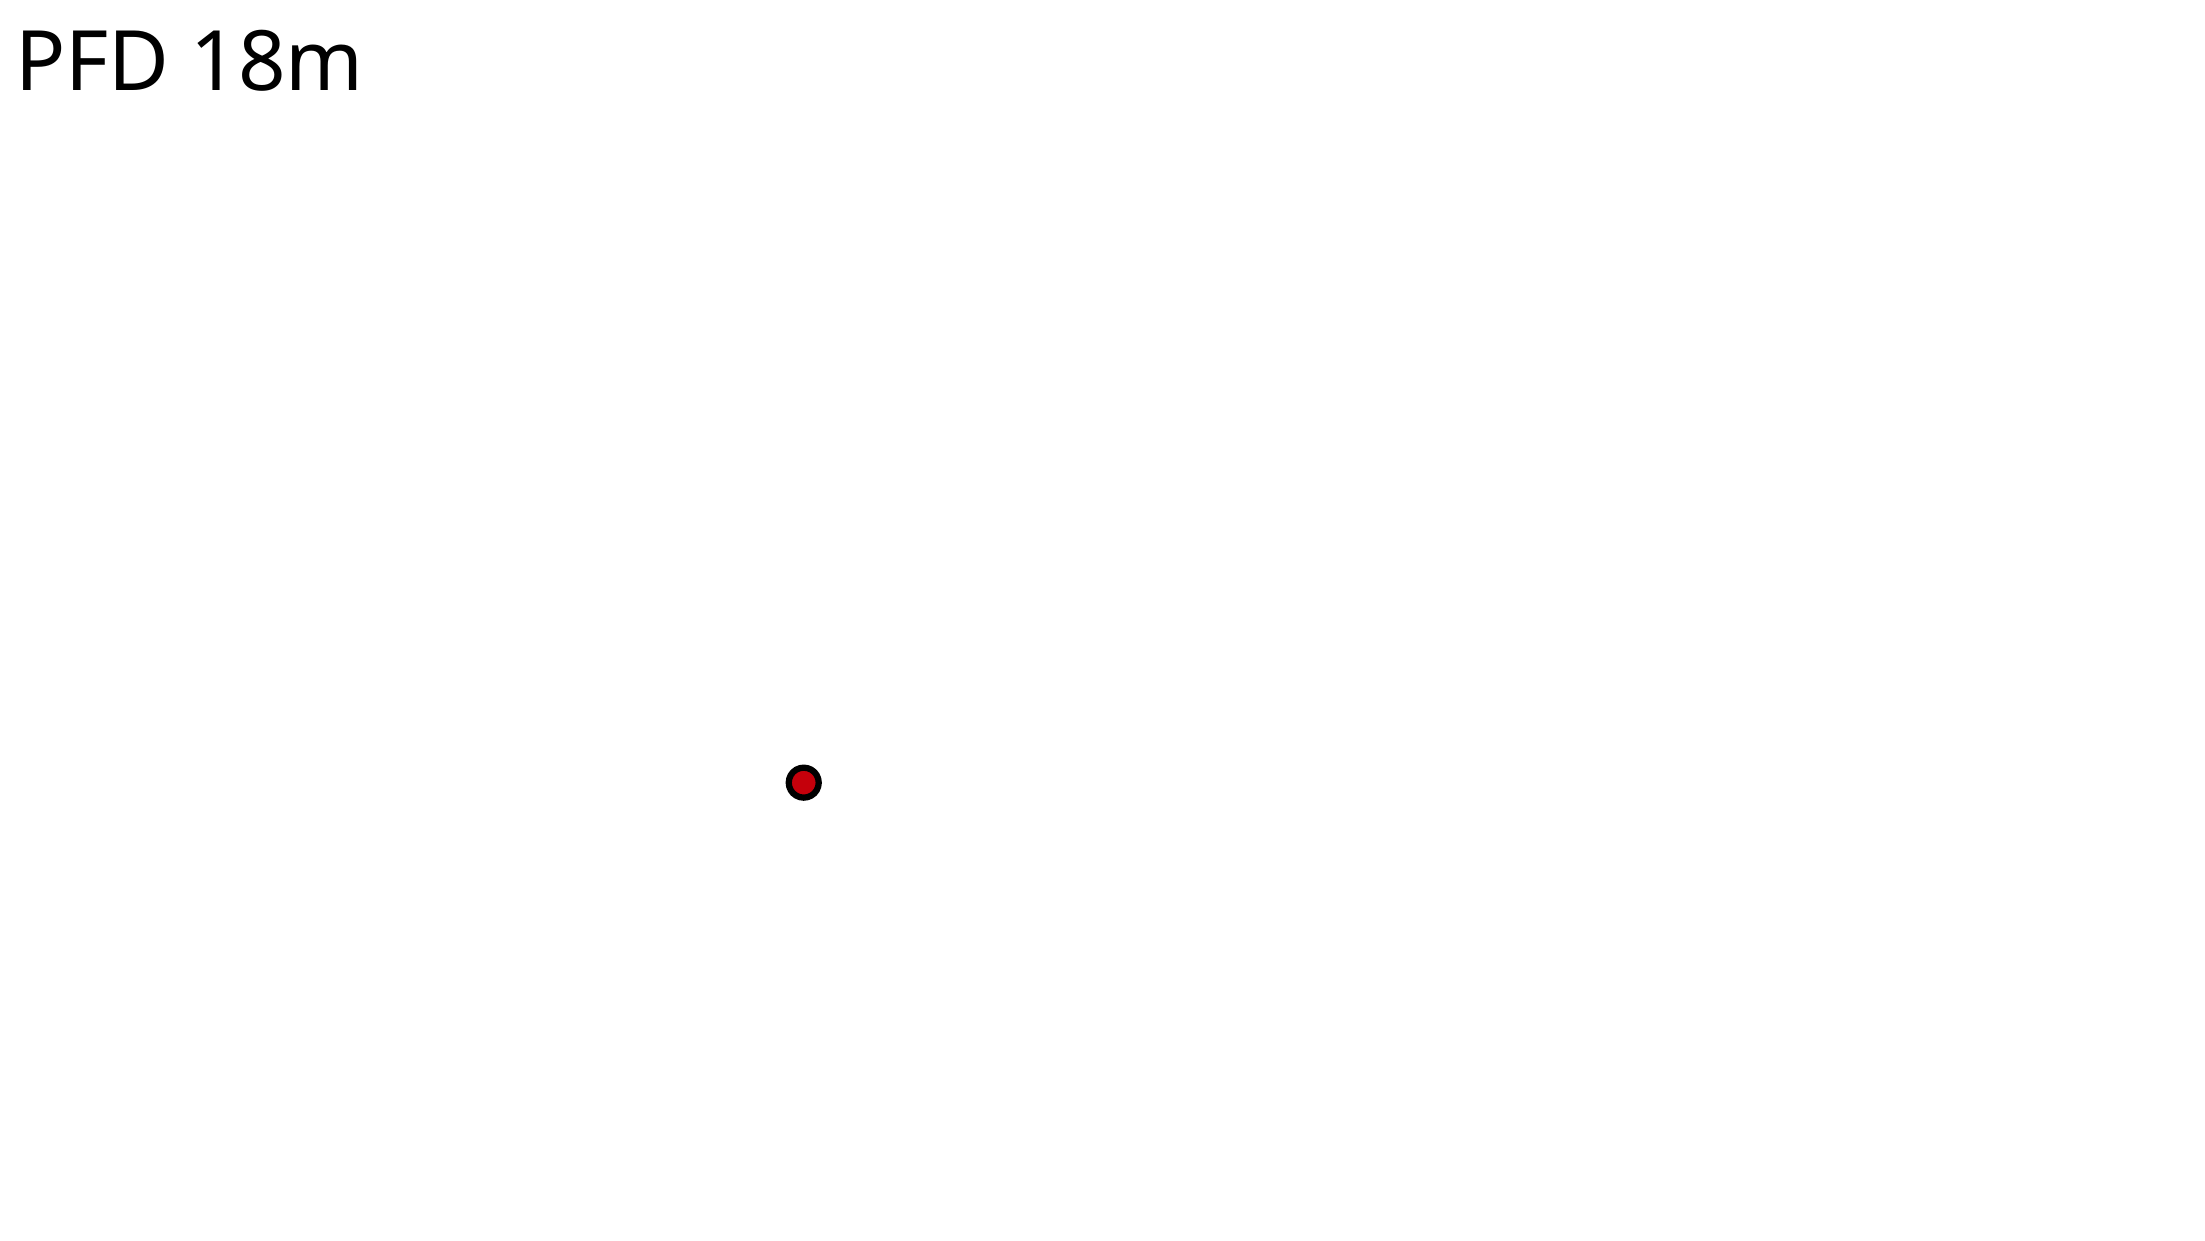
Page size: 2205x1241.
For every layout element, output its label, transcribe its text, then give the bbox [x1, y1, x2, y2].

title PFD 18m [0, 0, 1654, 128]
picture [316, 109, 1888, 1234]
